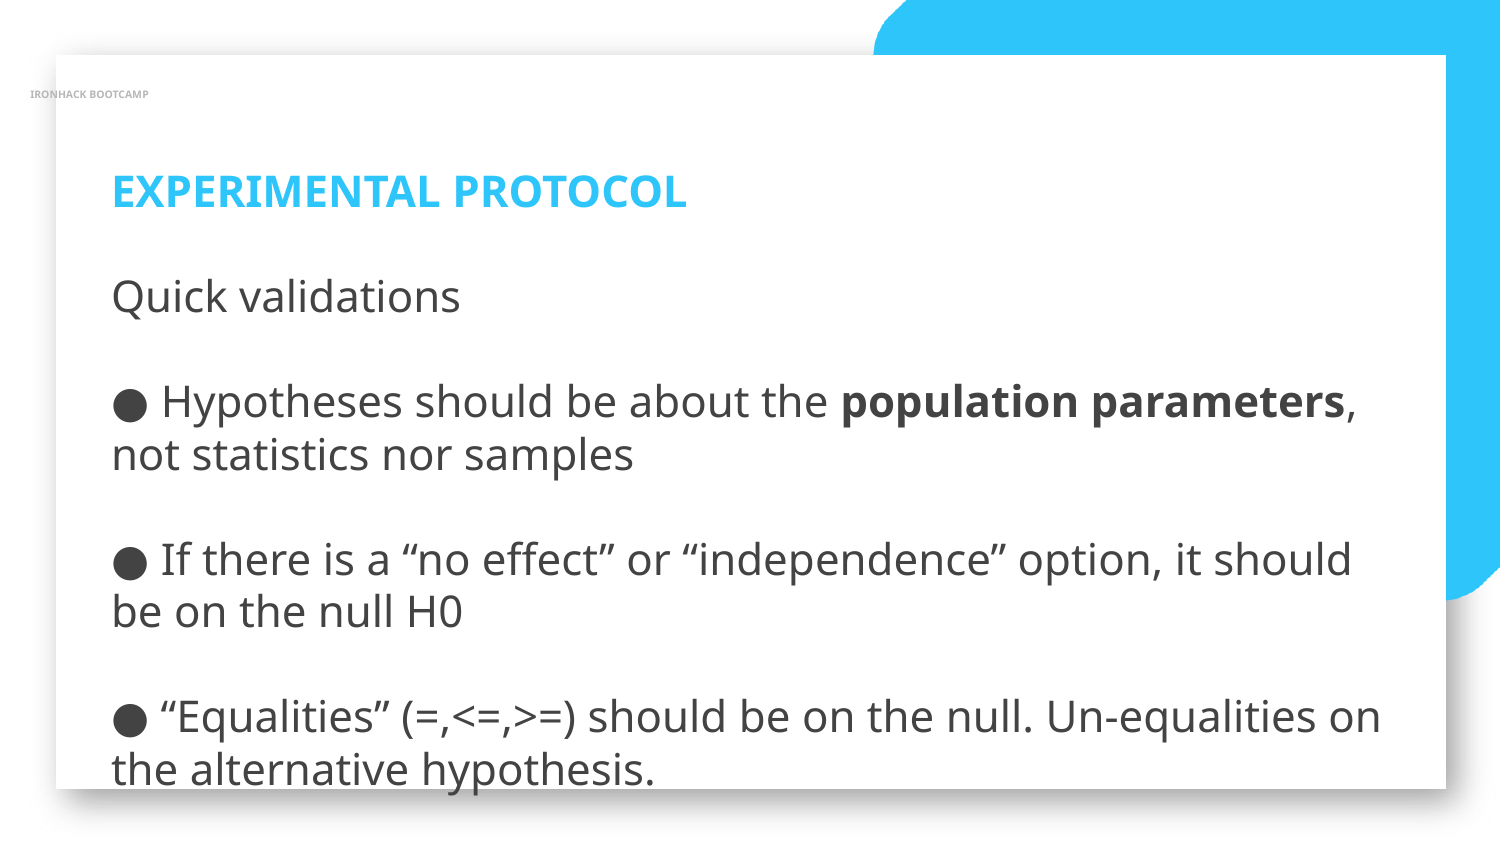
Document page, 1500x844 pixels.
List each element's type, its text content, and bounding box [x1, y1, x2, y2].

text_box EXPERIMENTAL PROTOCOL Quick validations ● Hypotheses should be about the population parameters, not statistics nor samples ● If there is a “no effect” or “independence” option, it should be on the null H0 ● “Equalities” (=,<=,>=) should be on the null. Un-equalities on the alternative hypothesis. [96, 149, 1417, 266]
picture [0, 0, 1500, 844]
text_box IRONHACK BOOTCAMP [15, 71, 354, 108]
